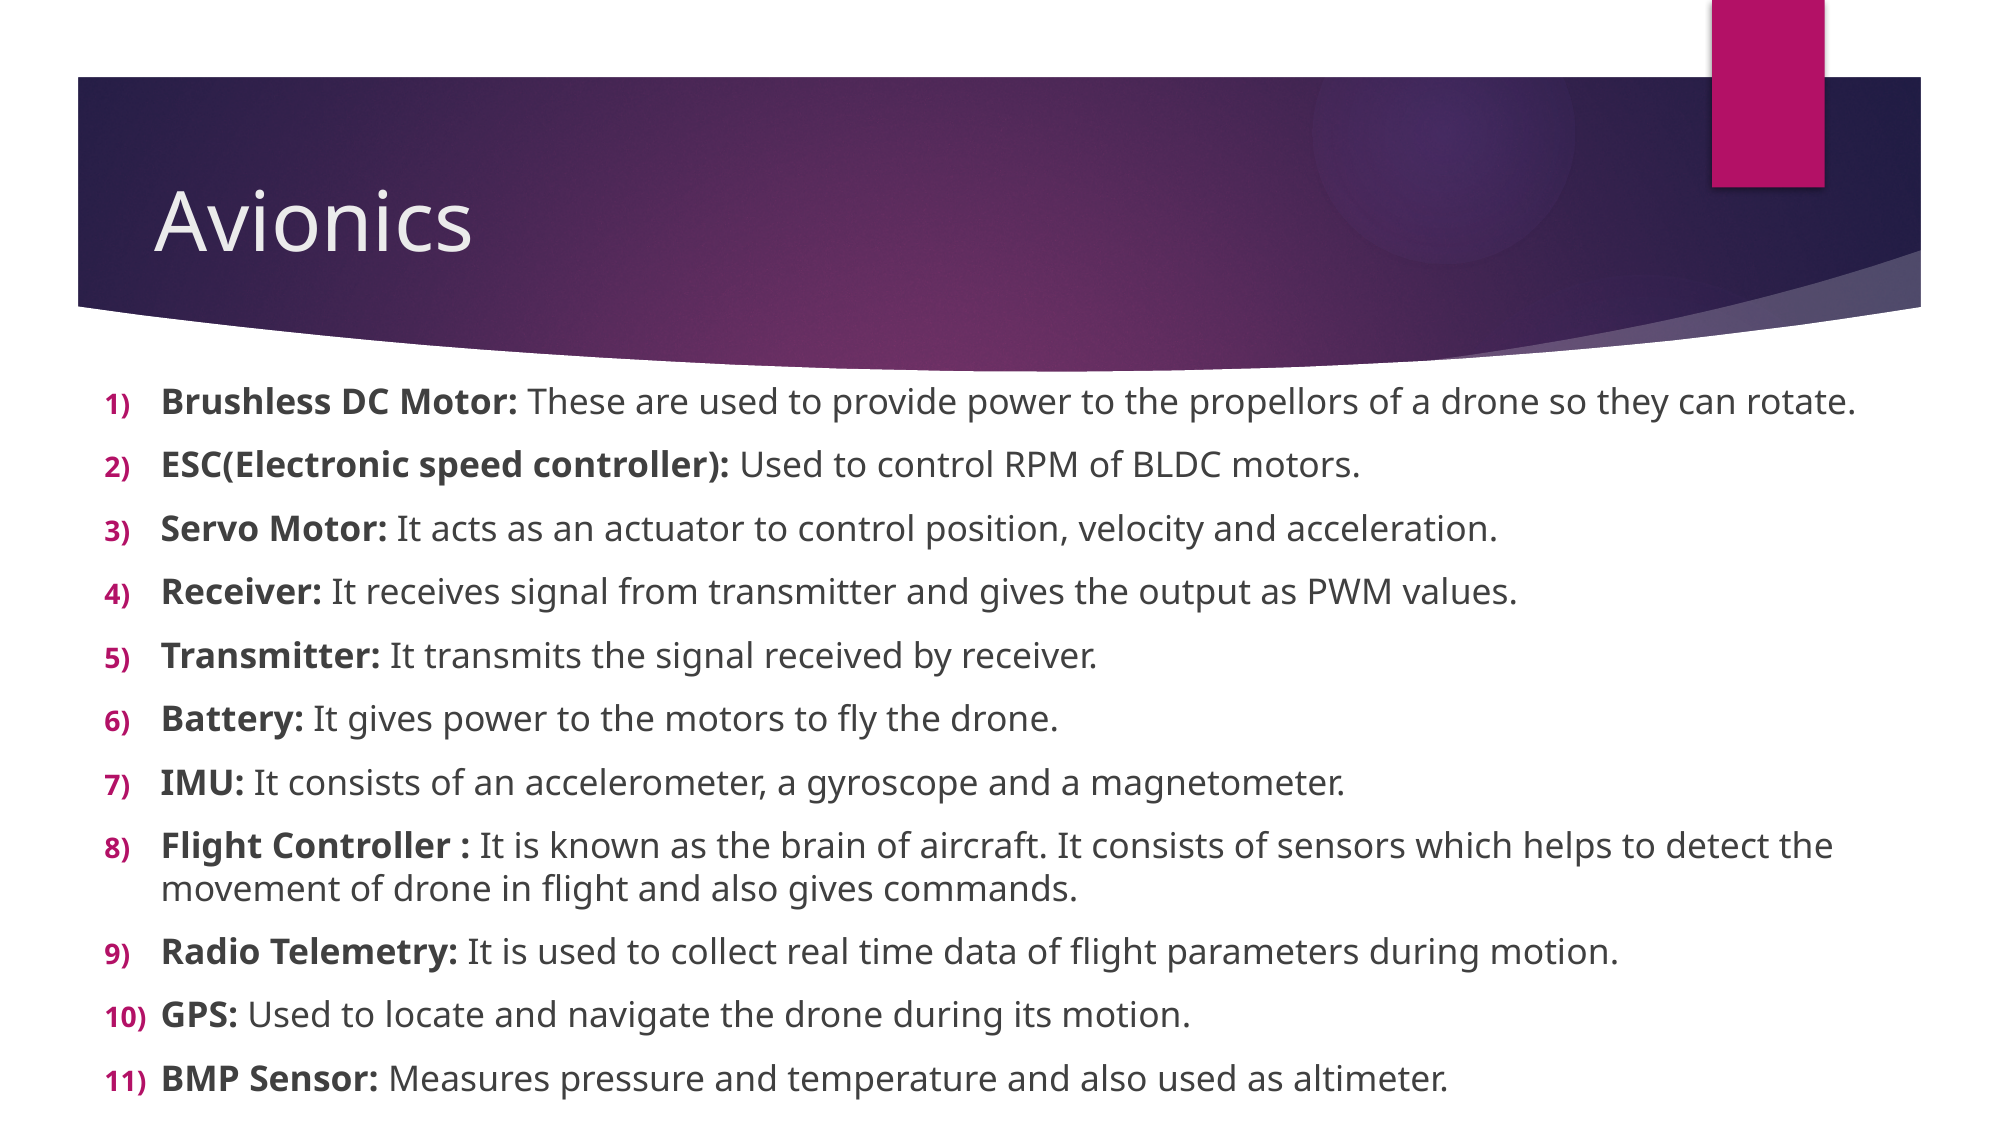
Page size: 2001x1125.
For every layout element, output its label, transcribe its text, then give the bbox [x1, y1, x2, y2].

list Brushless DC Motor: These are used to provide power to the propellors of a drone so they can rotate. ESC(Electronic speed controller): Used to control RPM of BLDC motors. Servo Motor: It acts as an actuator to control position, velocity and acceleration. Receiver: It receives signal from transmitter and gives the output as PWM values. Transmitter: It transmits the signal received by receiver. Battery: It gives power to the motors to fly the drone. IMU: It consists of an accelerometer, a gyroscope and a magnetometer. Flight Controller : It is known as the brain of aircraft. It consists of sensors which helps to detect the movement of drone in flight and also gives commands. Radio Telemetry: It is used to collect real time data of flight parameters during motion. GPS: Used to locate and navigate the drone during its motion. BMP Sensor: Measures pressure and temperature and also used as altimeter. [89, 371, 1914, 1125]
title Avionics [139, 159, 1577, 276]
